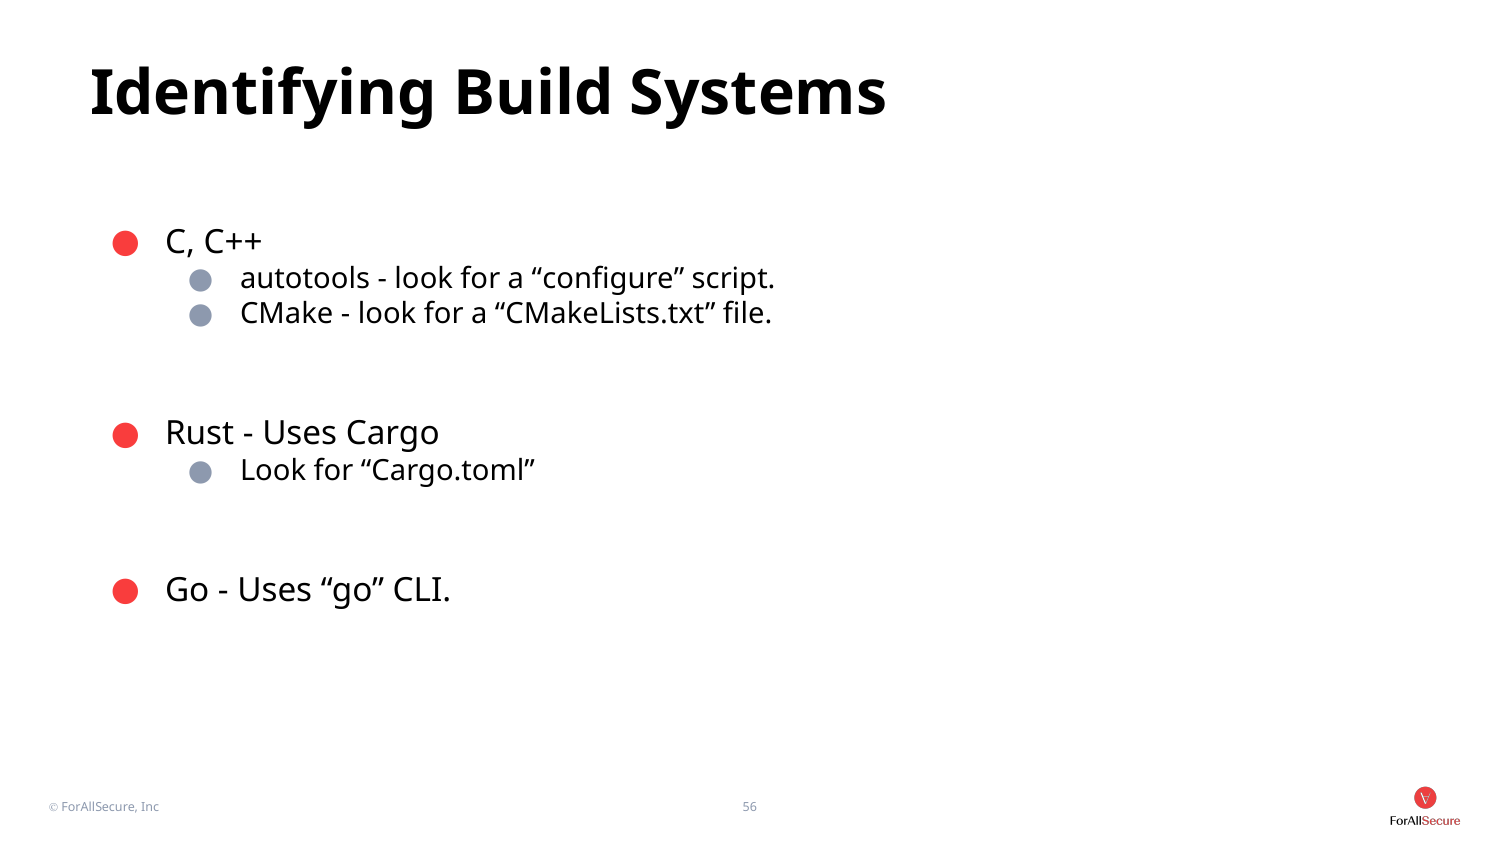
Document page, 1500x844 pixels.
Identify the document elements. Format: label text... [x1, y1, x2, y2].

picture [1387, 786, 1463, 826]
title Identifying Build Systems [75, 37, 1425, 169]
list C, C++ autotools - look for a “configure” script. CMake - look for a “CMakeLists.txt” file. Rust - Uses Cargo Look for “Cargo.toml” Go - Uses “go” CLI. [75, 204, 1425, 769]
